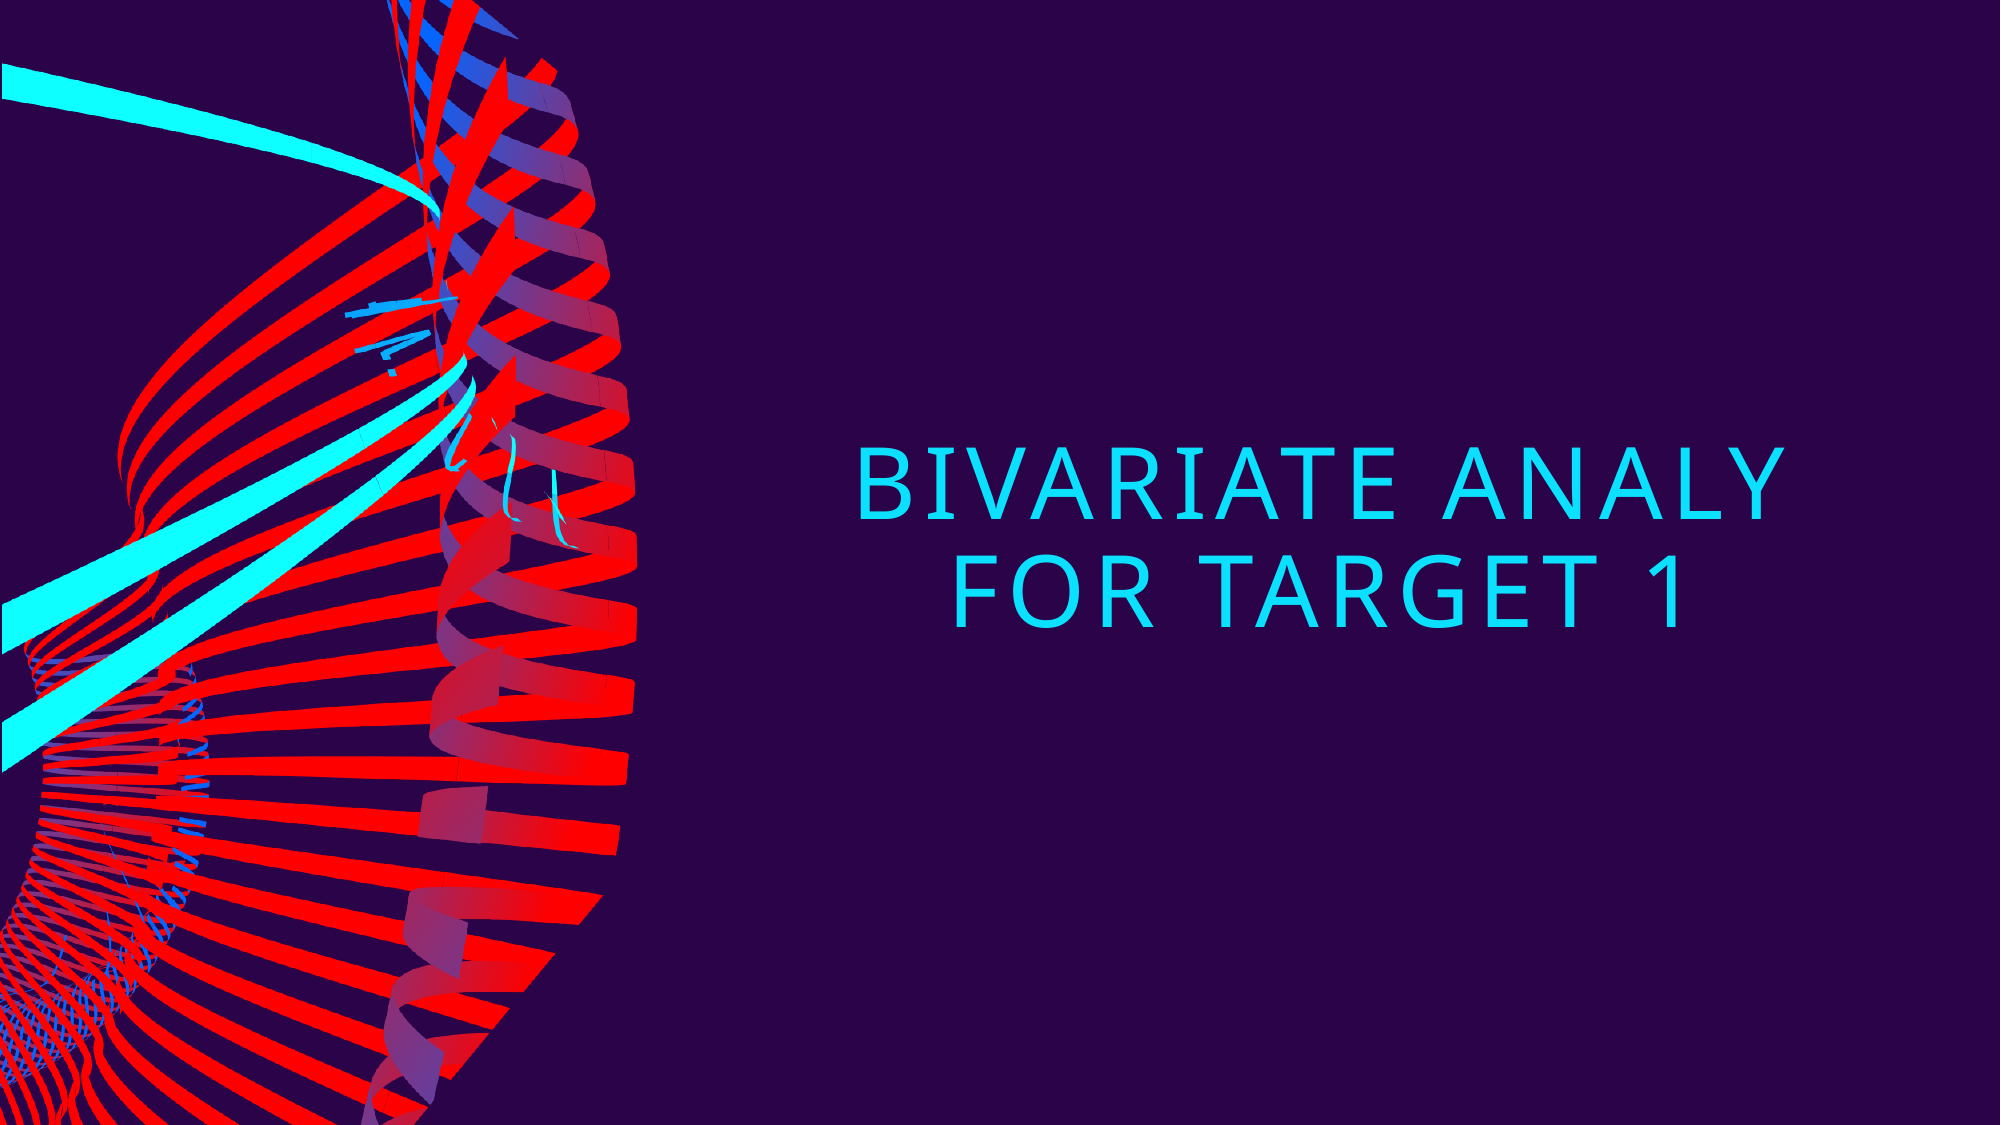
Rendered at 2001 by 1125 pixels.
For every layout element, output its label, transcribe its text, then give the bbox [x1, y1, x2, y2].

title BIVARIATE ANALY FOR TARGET 1 [806, 426, 1840, 710]
picture [0, 0, 2000, 1125]
